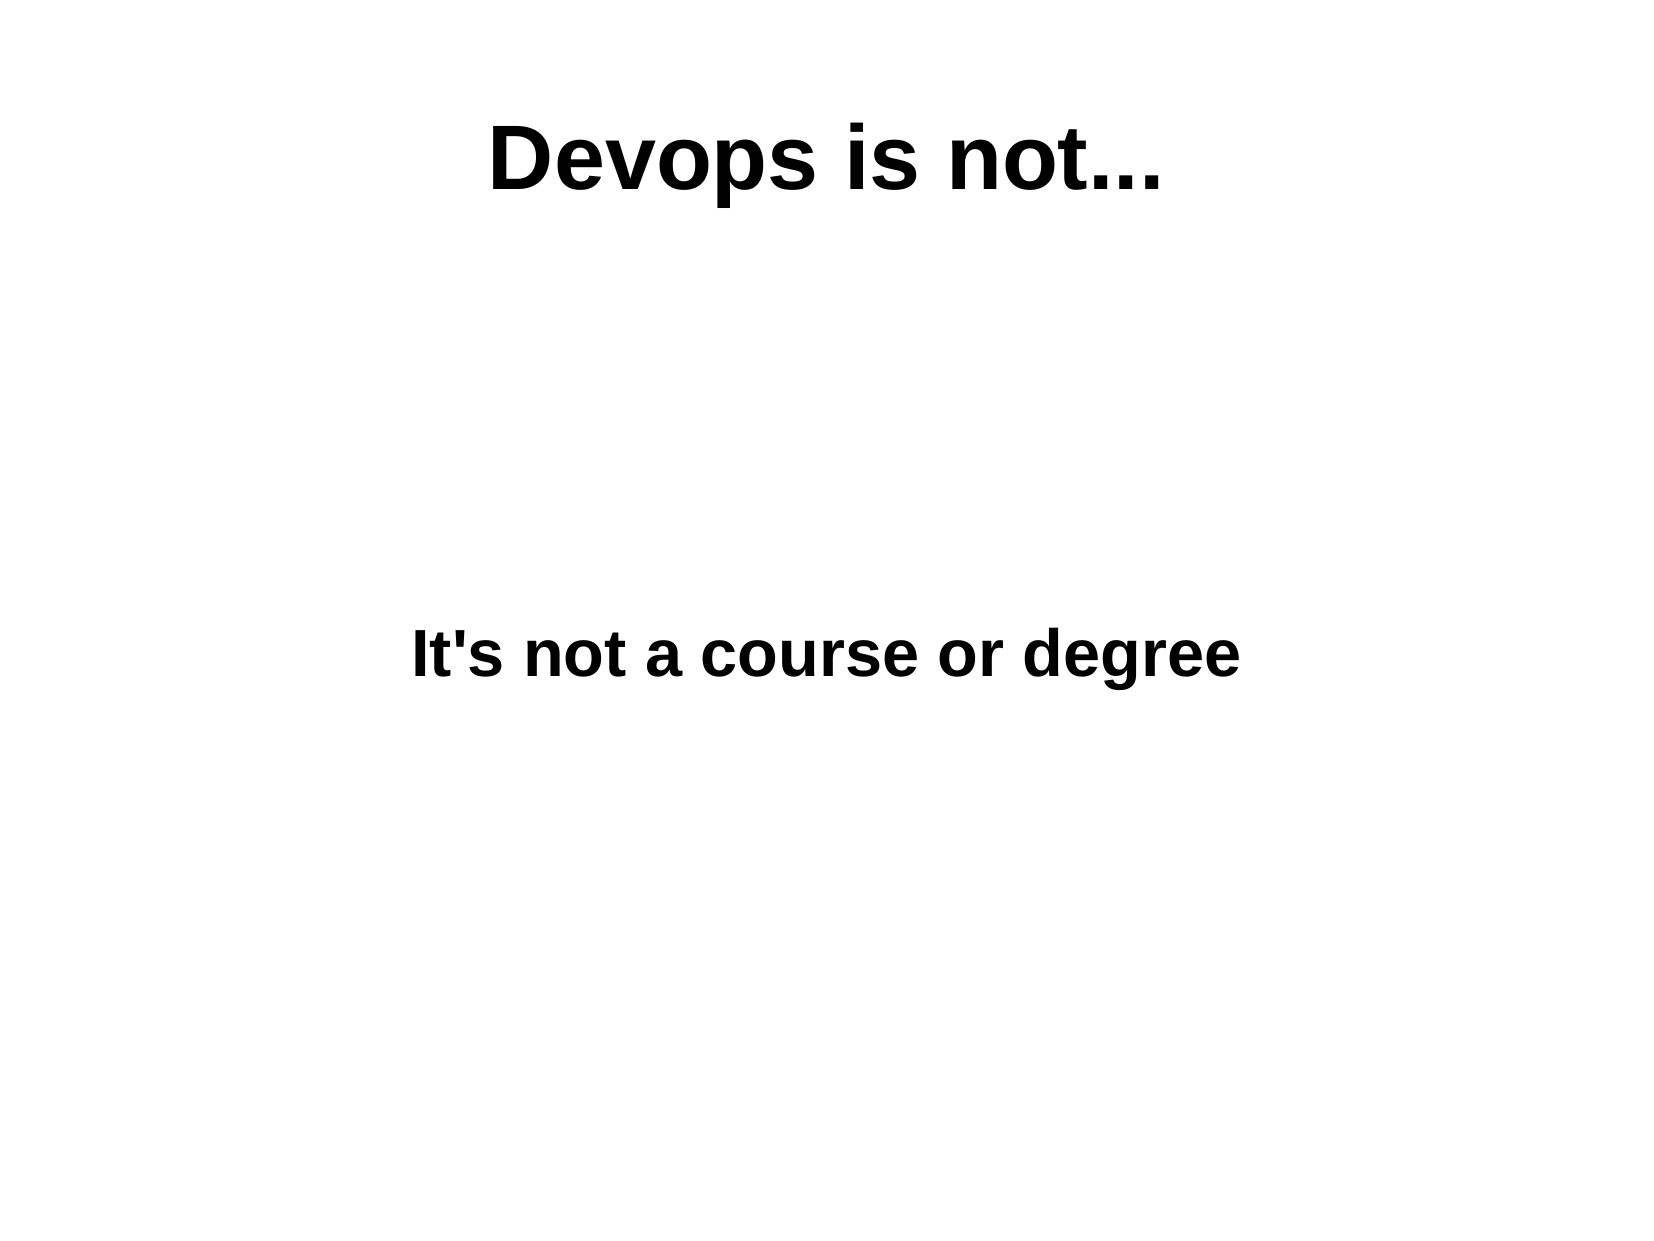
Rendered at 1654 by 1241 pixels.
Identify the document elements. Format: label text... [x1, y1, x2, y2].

text_box Devops is not... [82, 49, 1571, 257]
text_box It's not a course or degree [82, 290, 1571, 1010]
